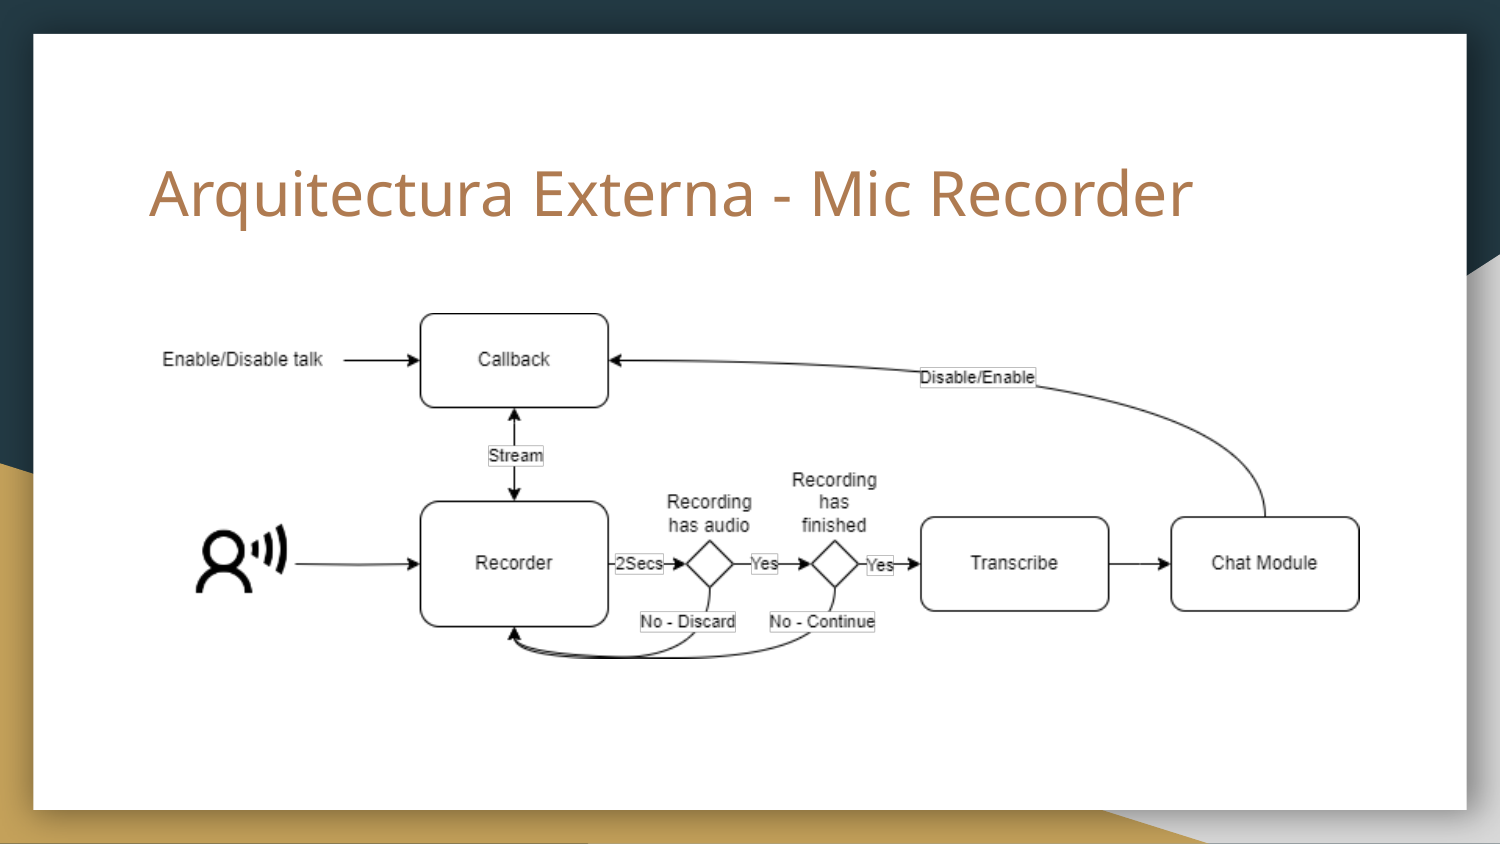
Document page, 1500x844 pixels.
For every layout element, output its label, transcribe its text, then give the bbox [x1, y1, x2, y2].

title Arquitectura Externa - Mic Recorder [134, 138, 1366, 296]
picture [140, 313, 1360, 660]
